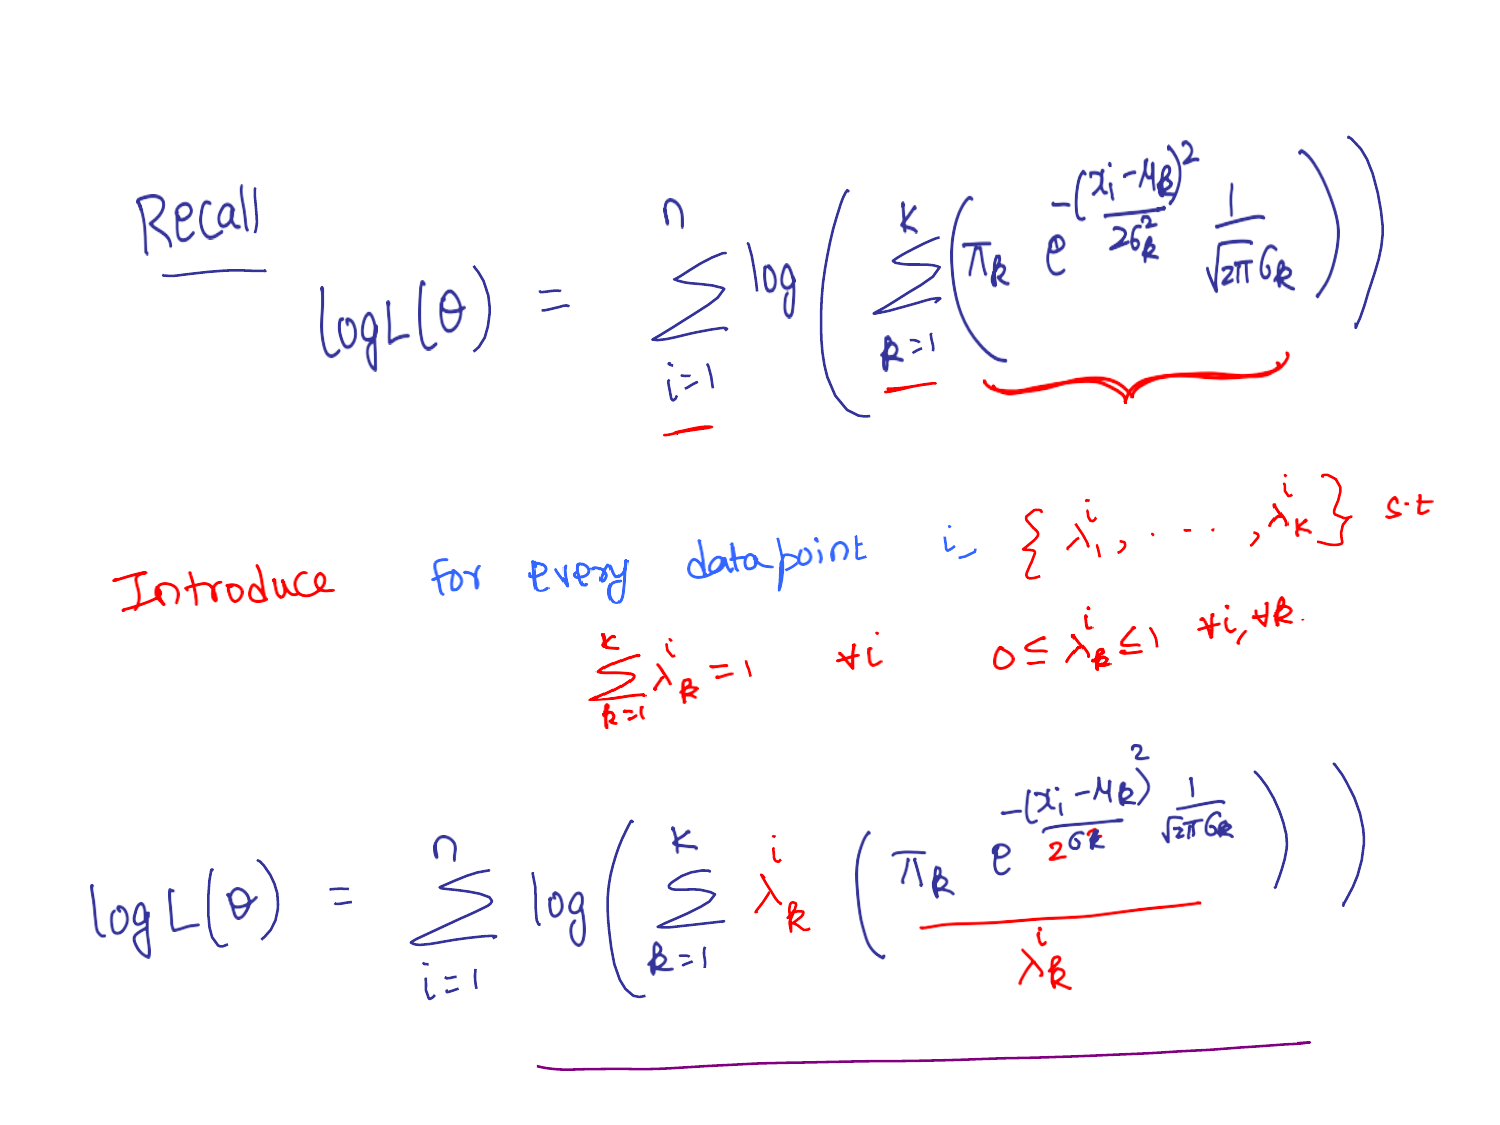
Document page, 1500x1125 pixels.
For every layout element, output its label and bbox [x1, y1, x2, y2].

text_box [136, 136, 1384, 436]
text_box [90, 744, 1365, 1070]
text_box [111, 474, 1434, 730]
